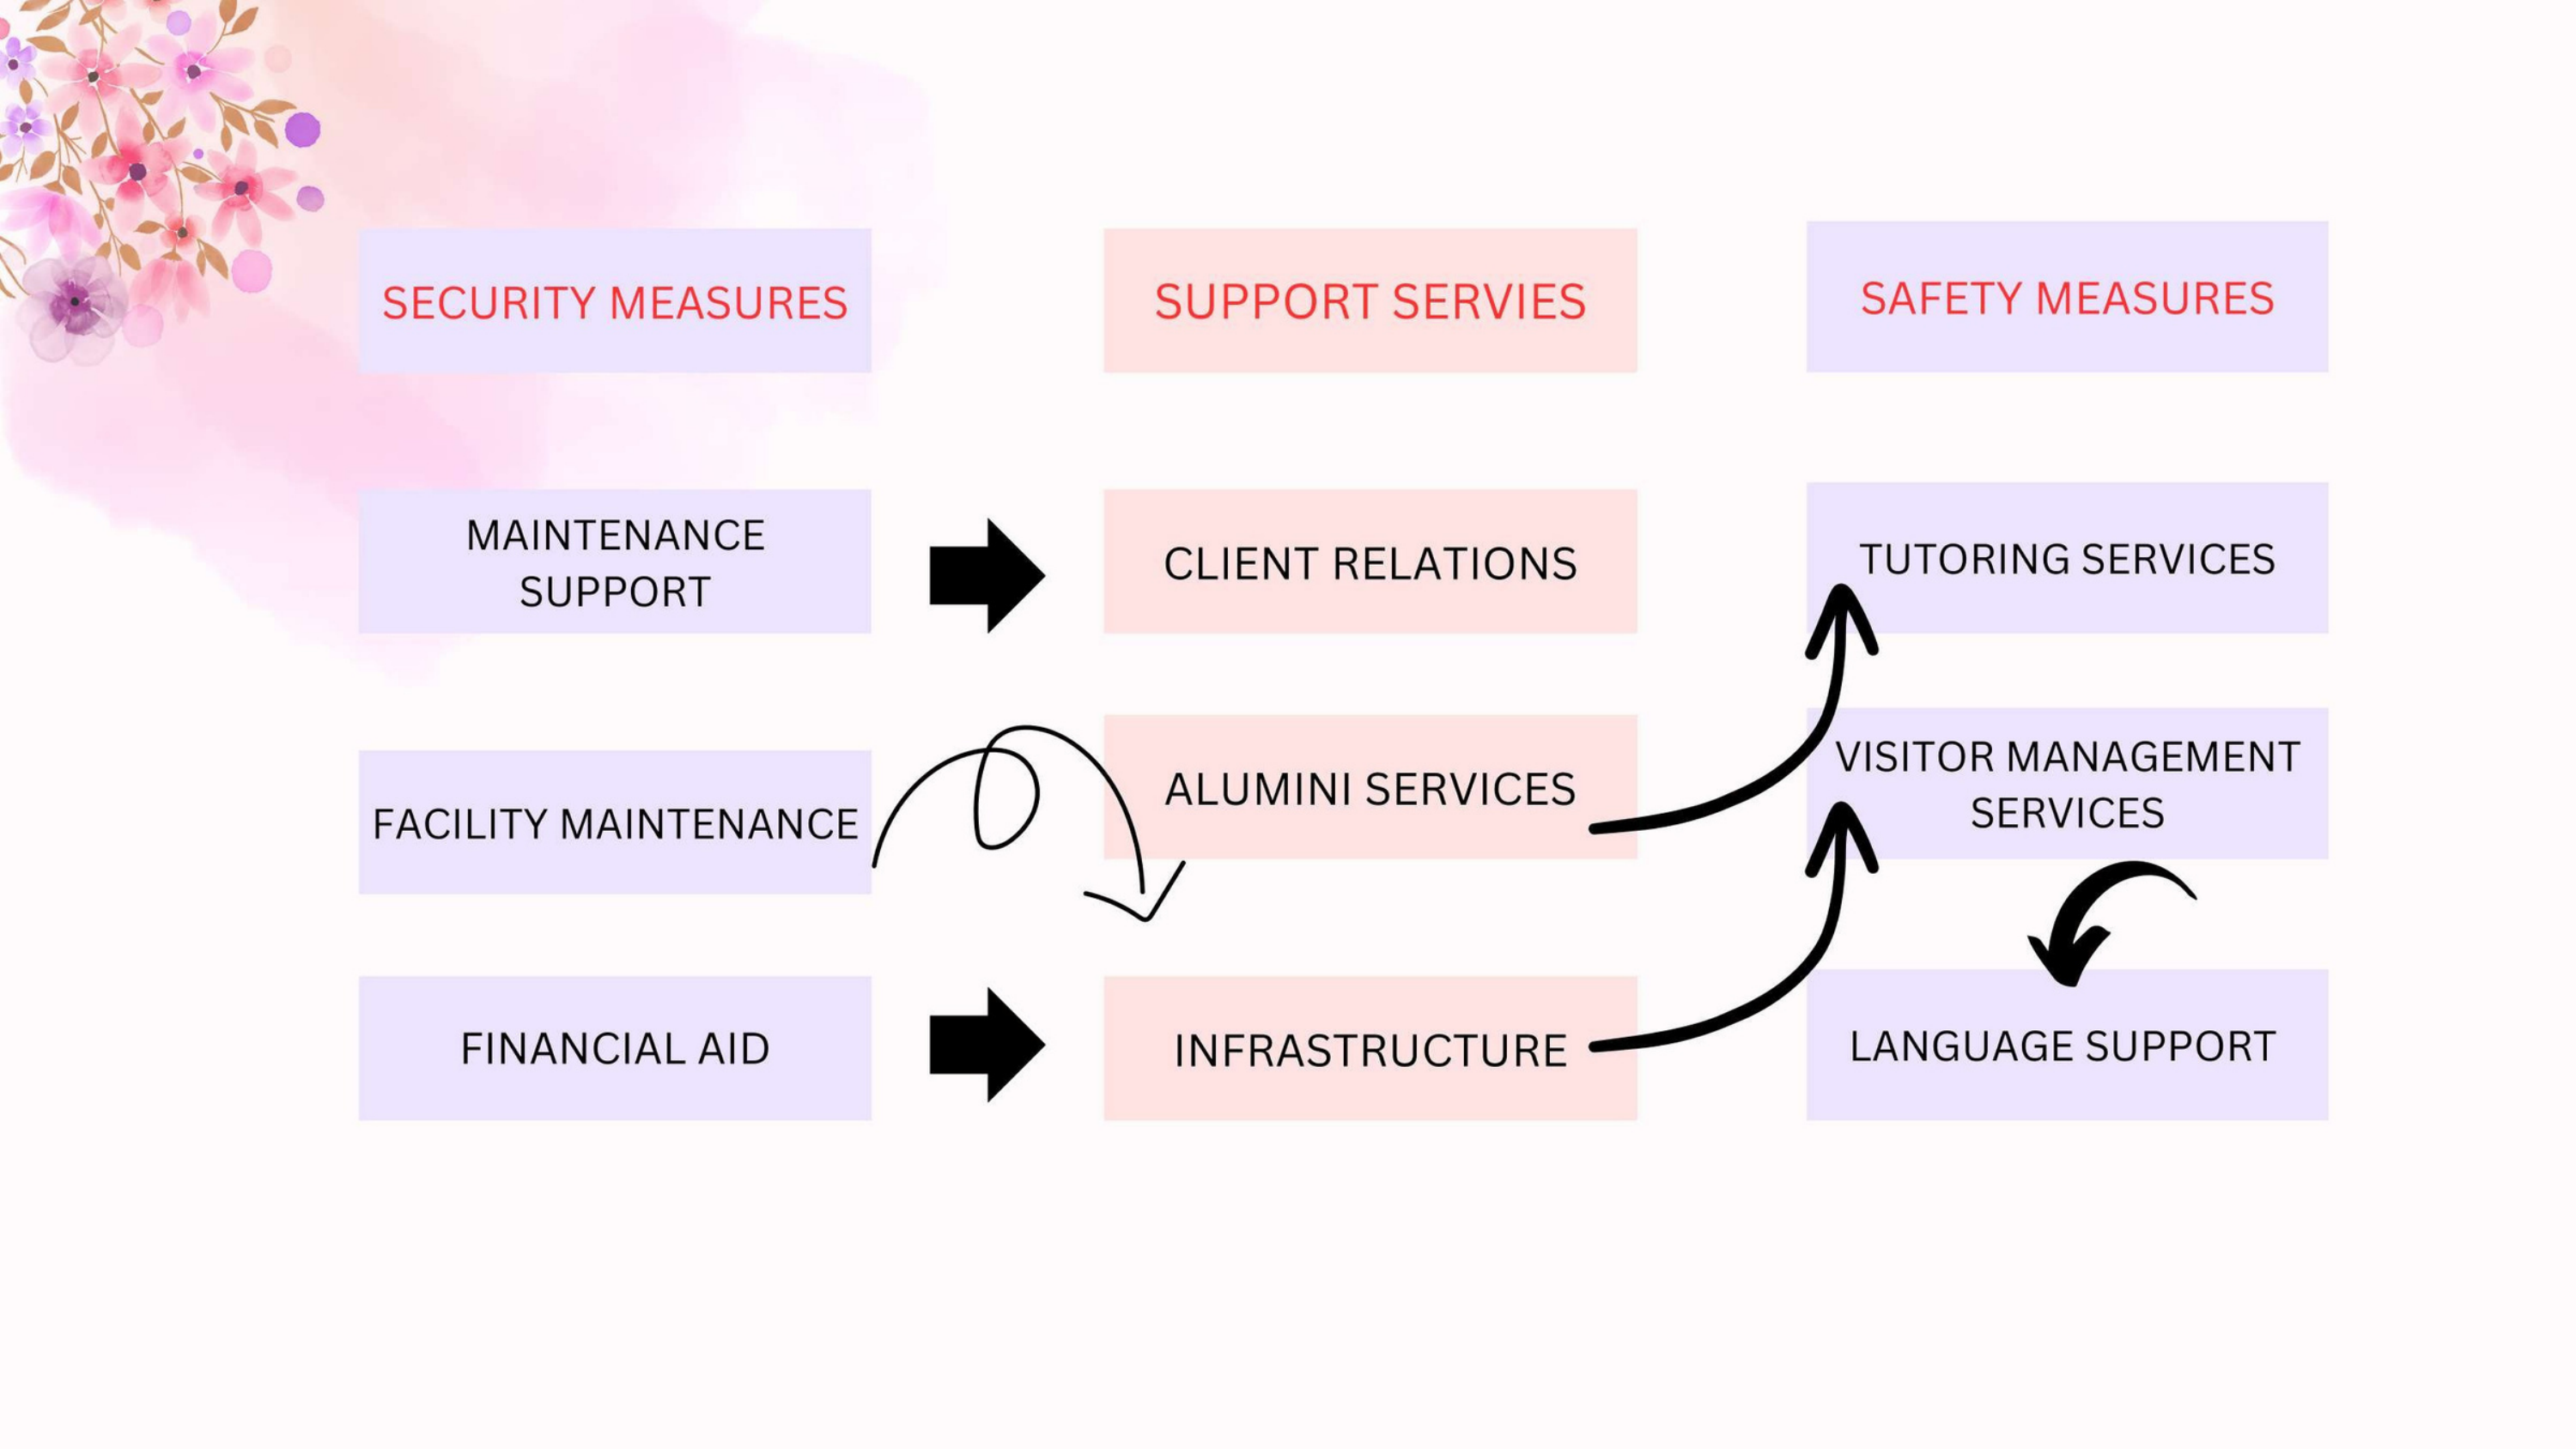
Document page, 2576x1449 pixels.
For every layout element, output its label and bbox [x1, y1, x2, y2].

text_box [0, 0, 2576, 1449]
